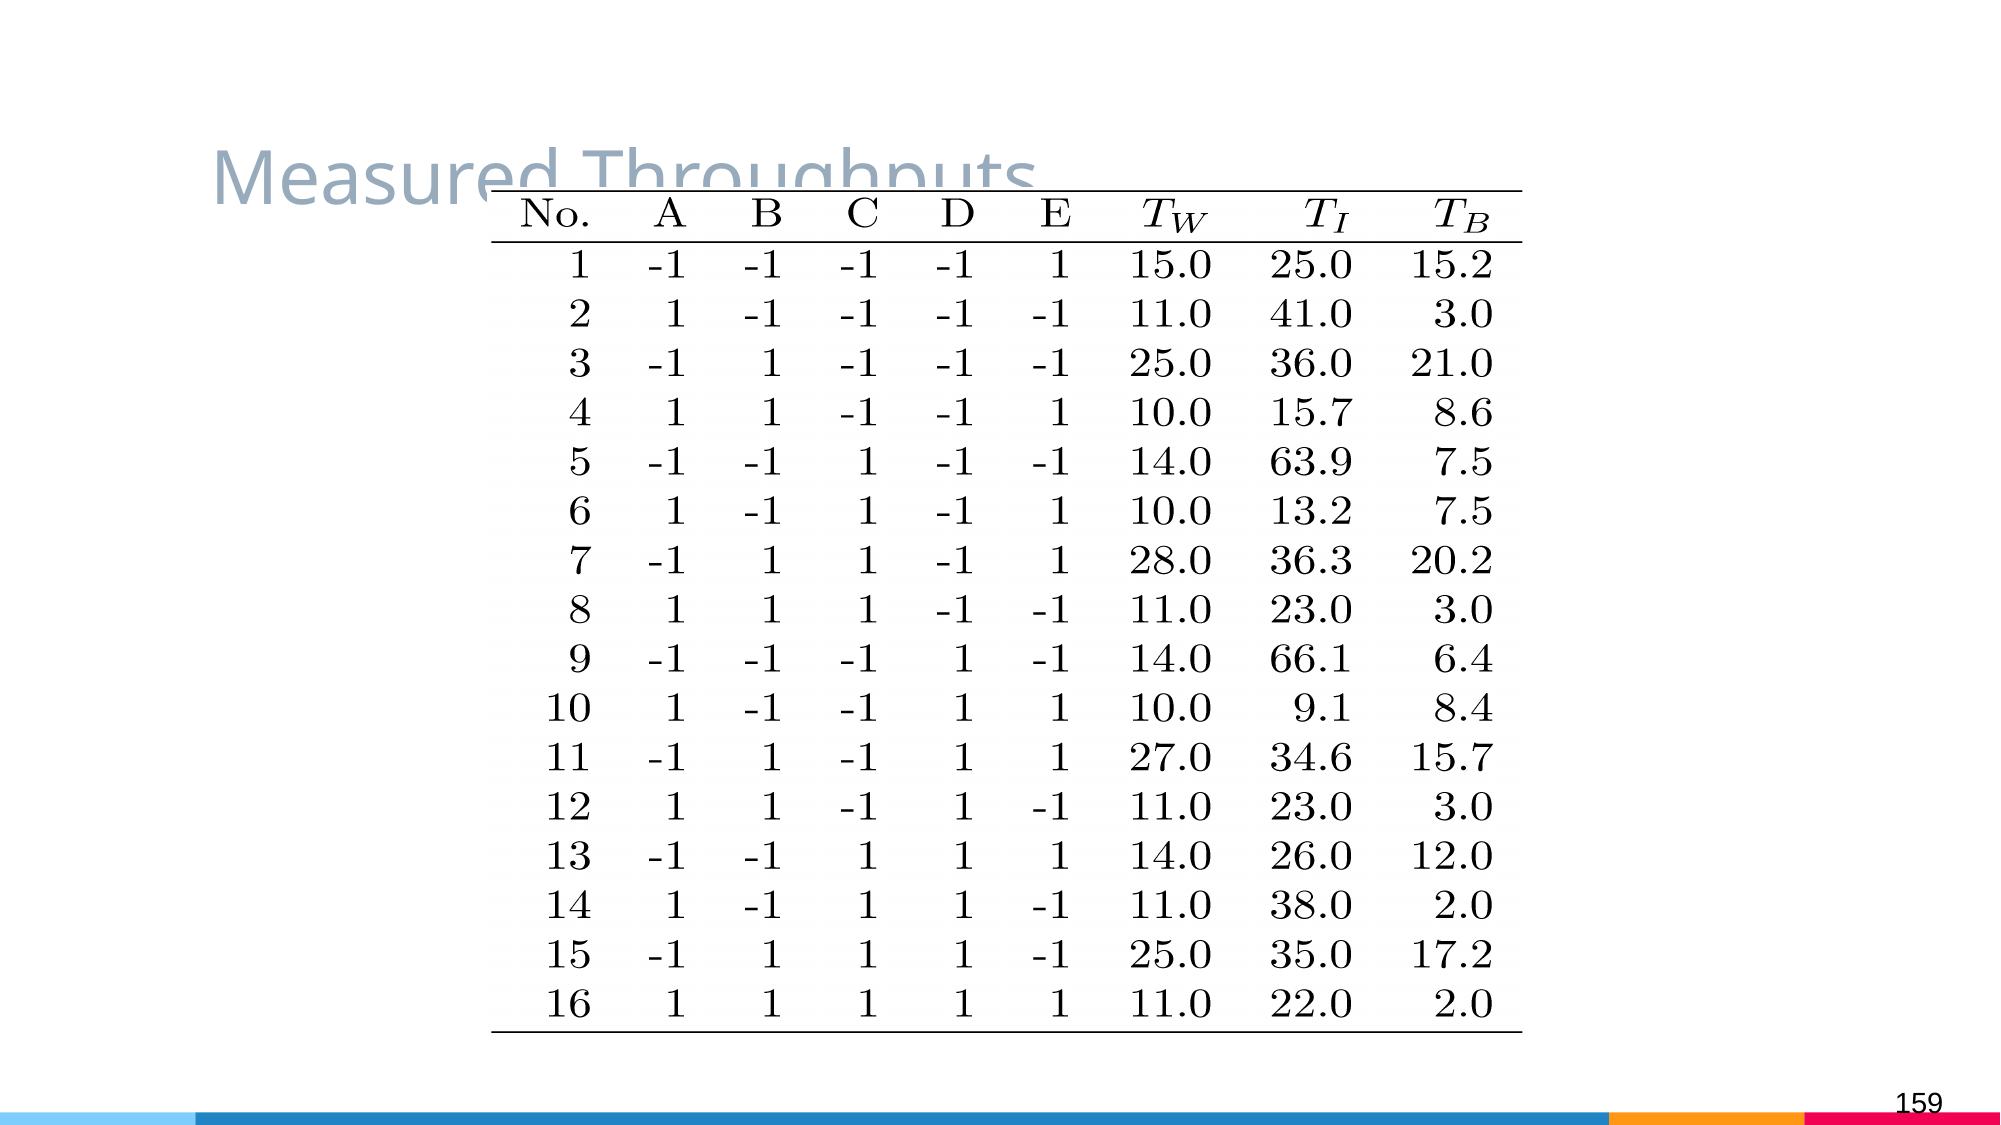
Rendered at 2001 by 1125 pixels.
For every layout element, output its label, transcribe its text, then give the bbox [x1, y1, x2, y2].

title Measured Throughputs [195, 47, 1802, 236]
picture [487, 187, 1526, 1036]
